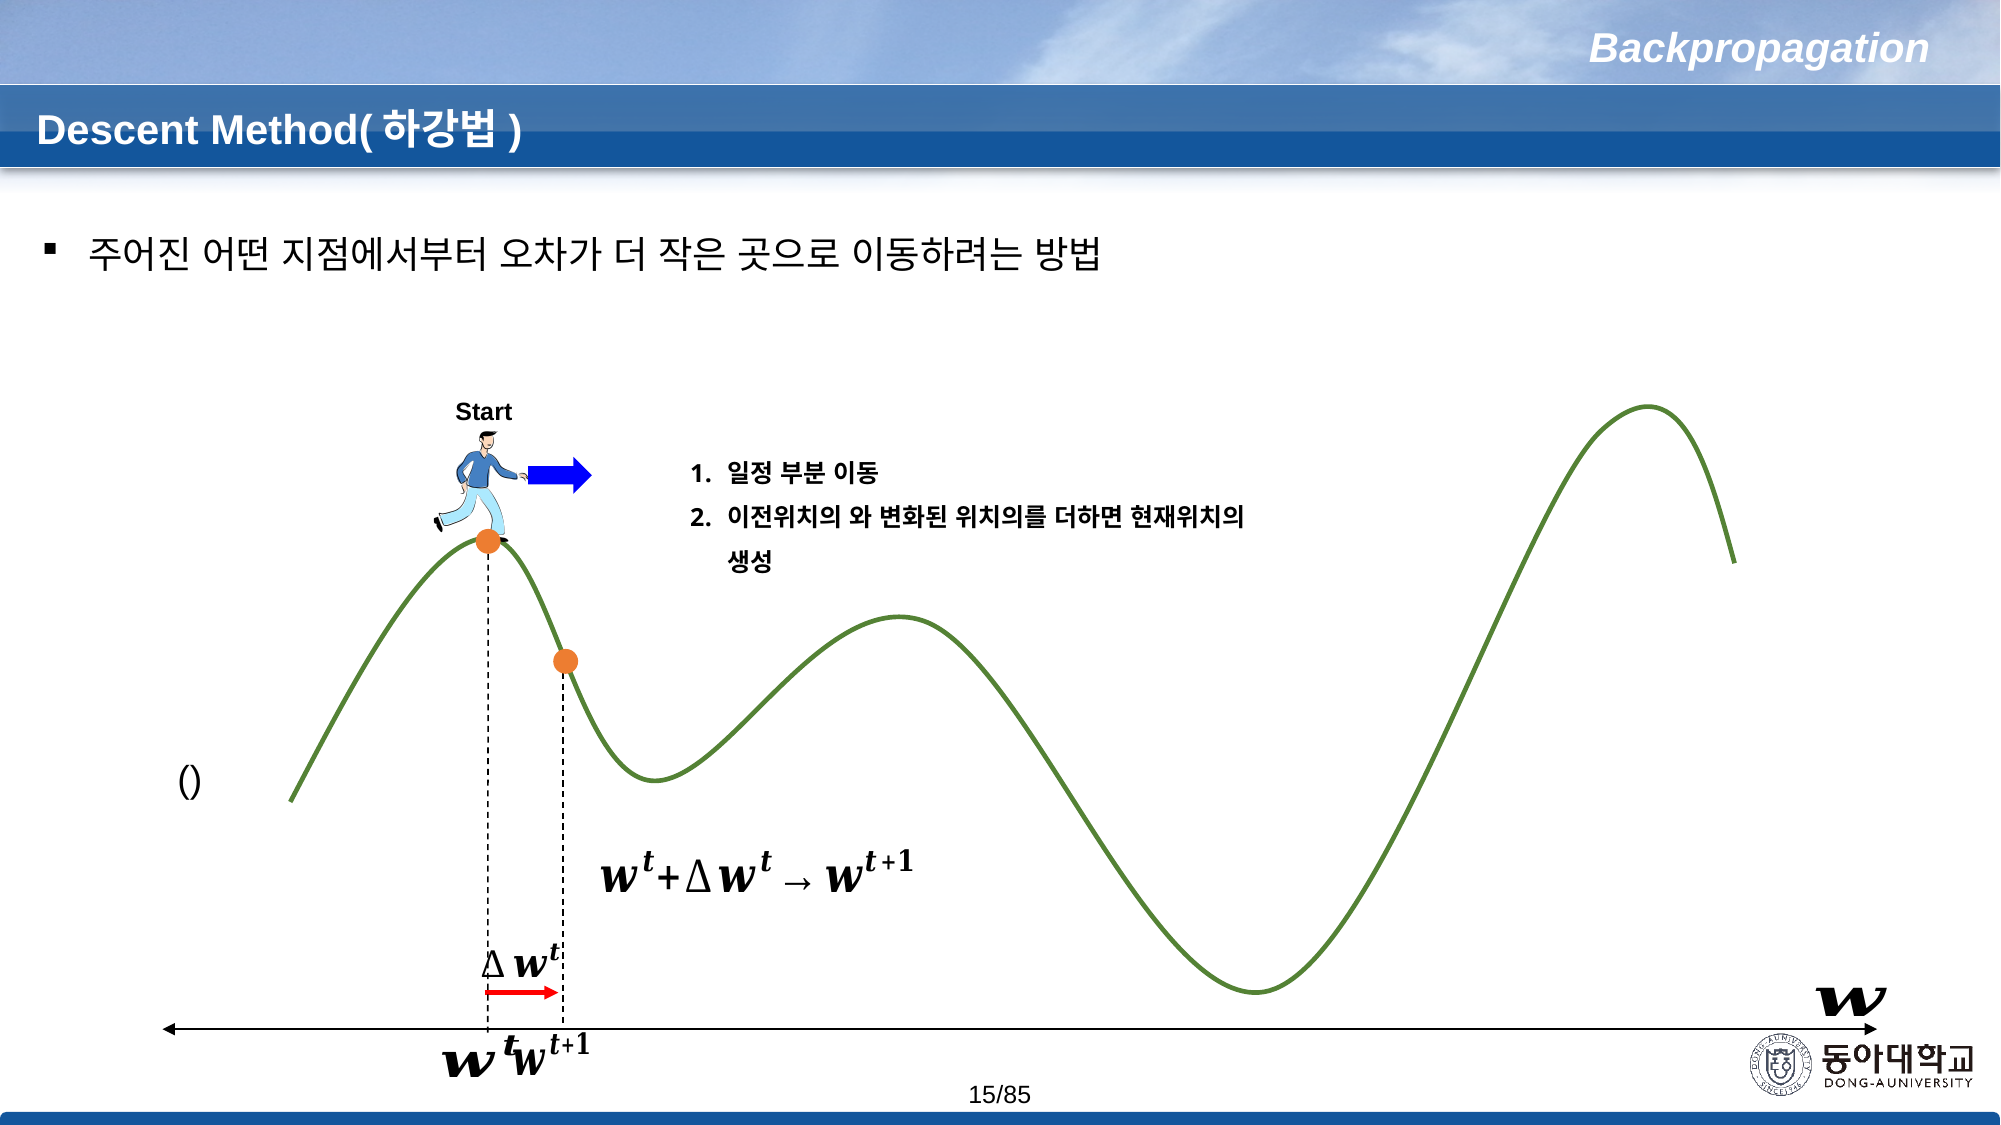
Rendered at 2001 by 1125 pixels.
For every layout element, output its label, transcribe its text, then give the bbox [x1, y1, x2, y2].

text_box [433, 431, 530, 542]
text_box [474, 527, 502, 555]
text_box [489, 542, 563, 770]
text_box [564, 405, 1736, 994]
picture [1742, 1024, 1983, 1110]
text_box [528, 456, 592, 494]
text_box Descent Method(하강법) [21, 95, 549, 161]
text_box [0, 0, 2000, 84]
picture [1742, 1024, 1864, 1028]
text_box [552, 647, 580, 675]
text_box Backpropagation [0, 13, 1945, 79]
text_box Start [440, 387, 563, 433]
text_box 주어진 어떤 지점에서부터 오차가 더 작은 곳으로 이동하려는 방법 [26, 156, 1783, 284]
text_box [289, 542, 487, 803]
picture [0, 85, 2000, 167]
